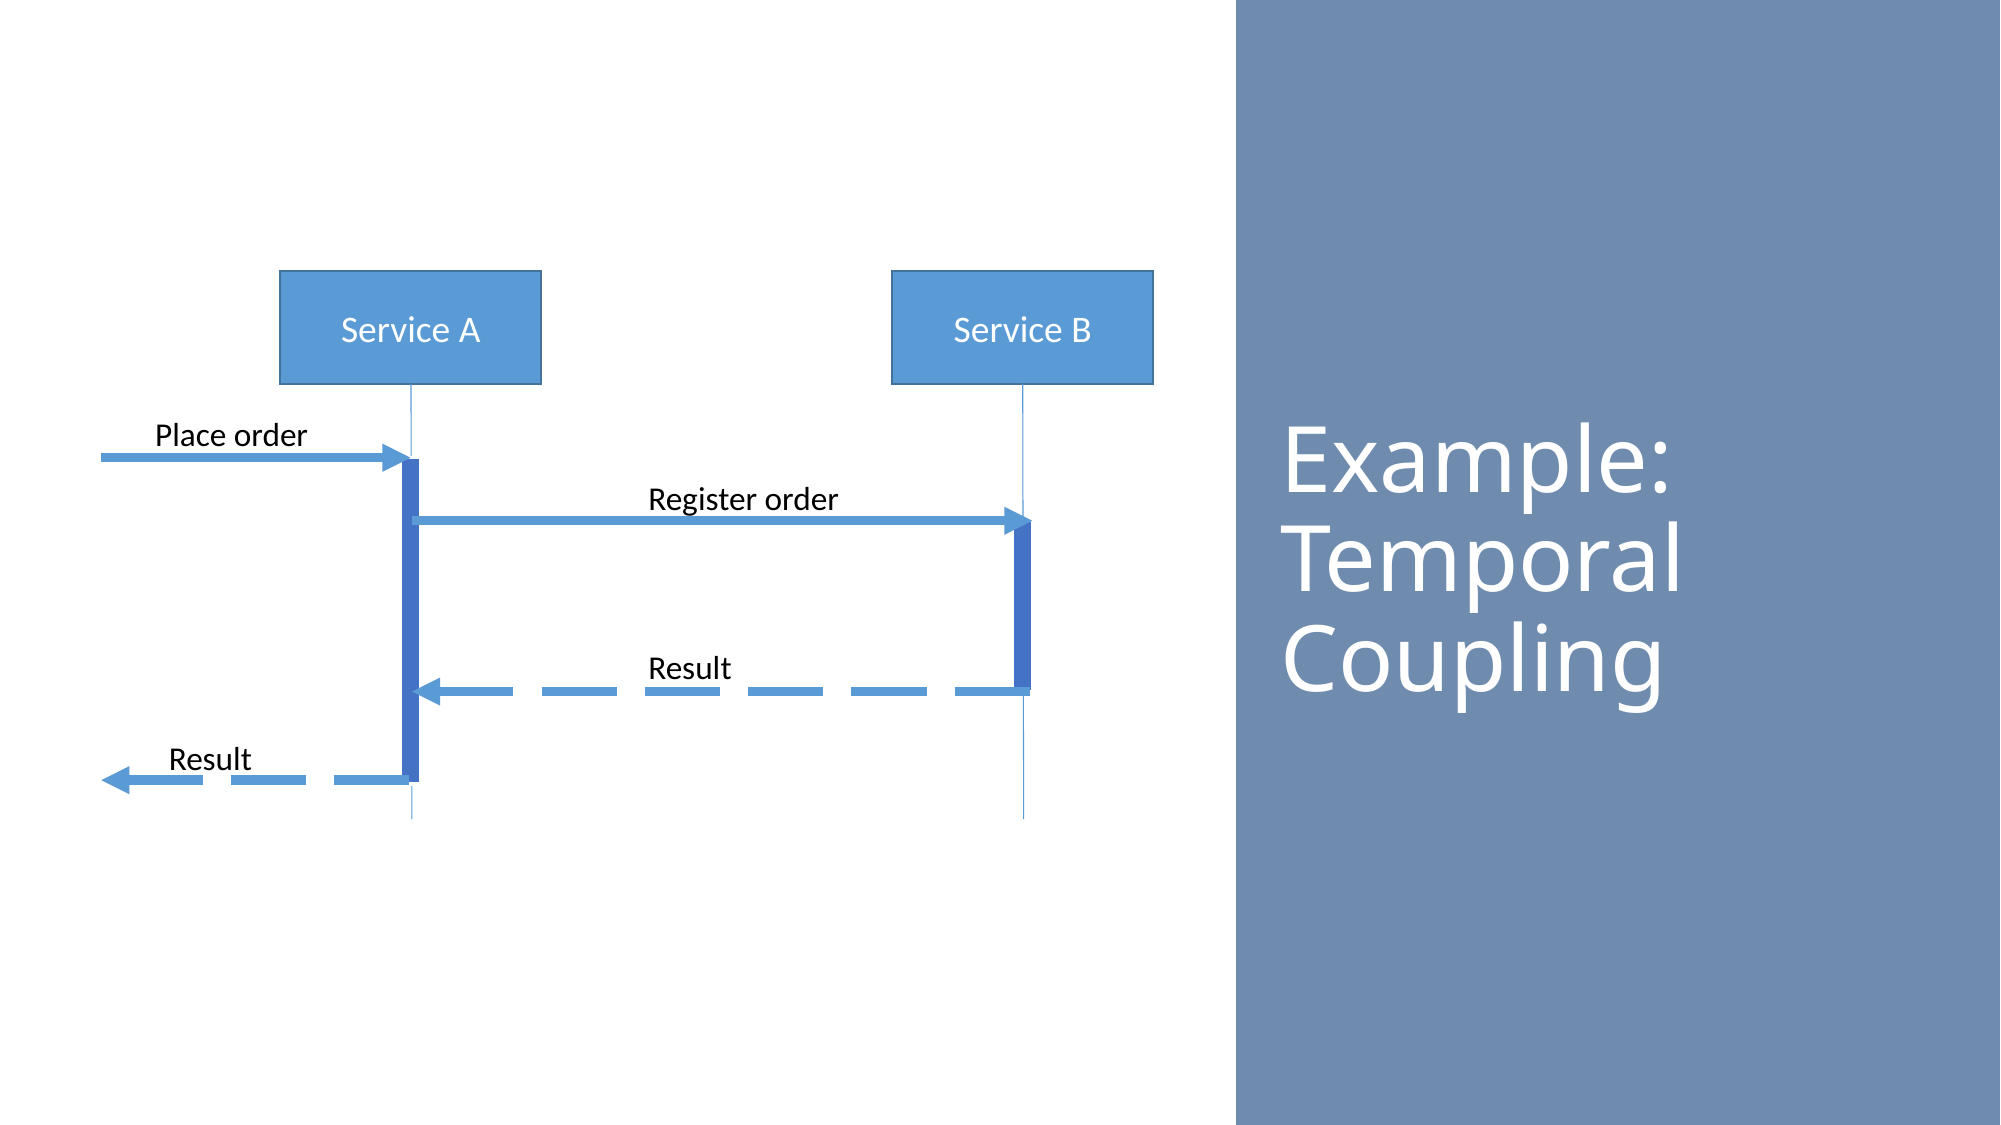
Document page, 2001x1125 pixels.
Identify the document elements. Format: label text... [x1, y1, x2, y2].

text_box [101, 270, 1154, 820]
text_box [1235, 0, 2000, 1125]
title Example: Temporal Coupling [1265, 104, 2000, 1020]
